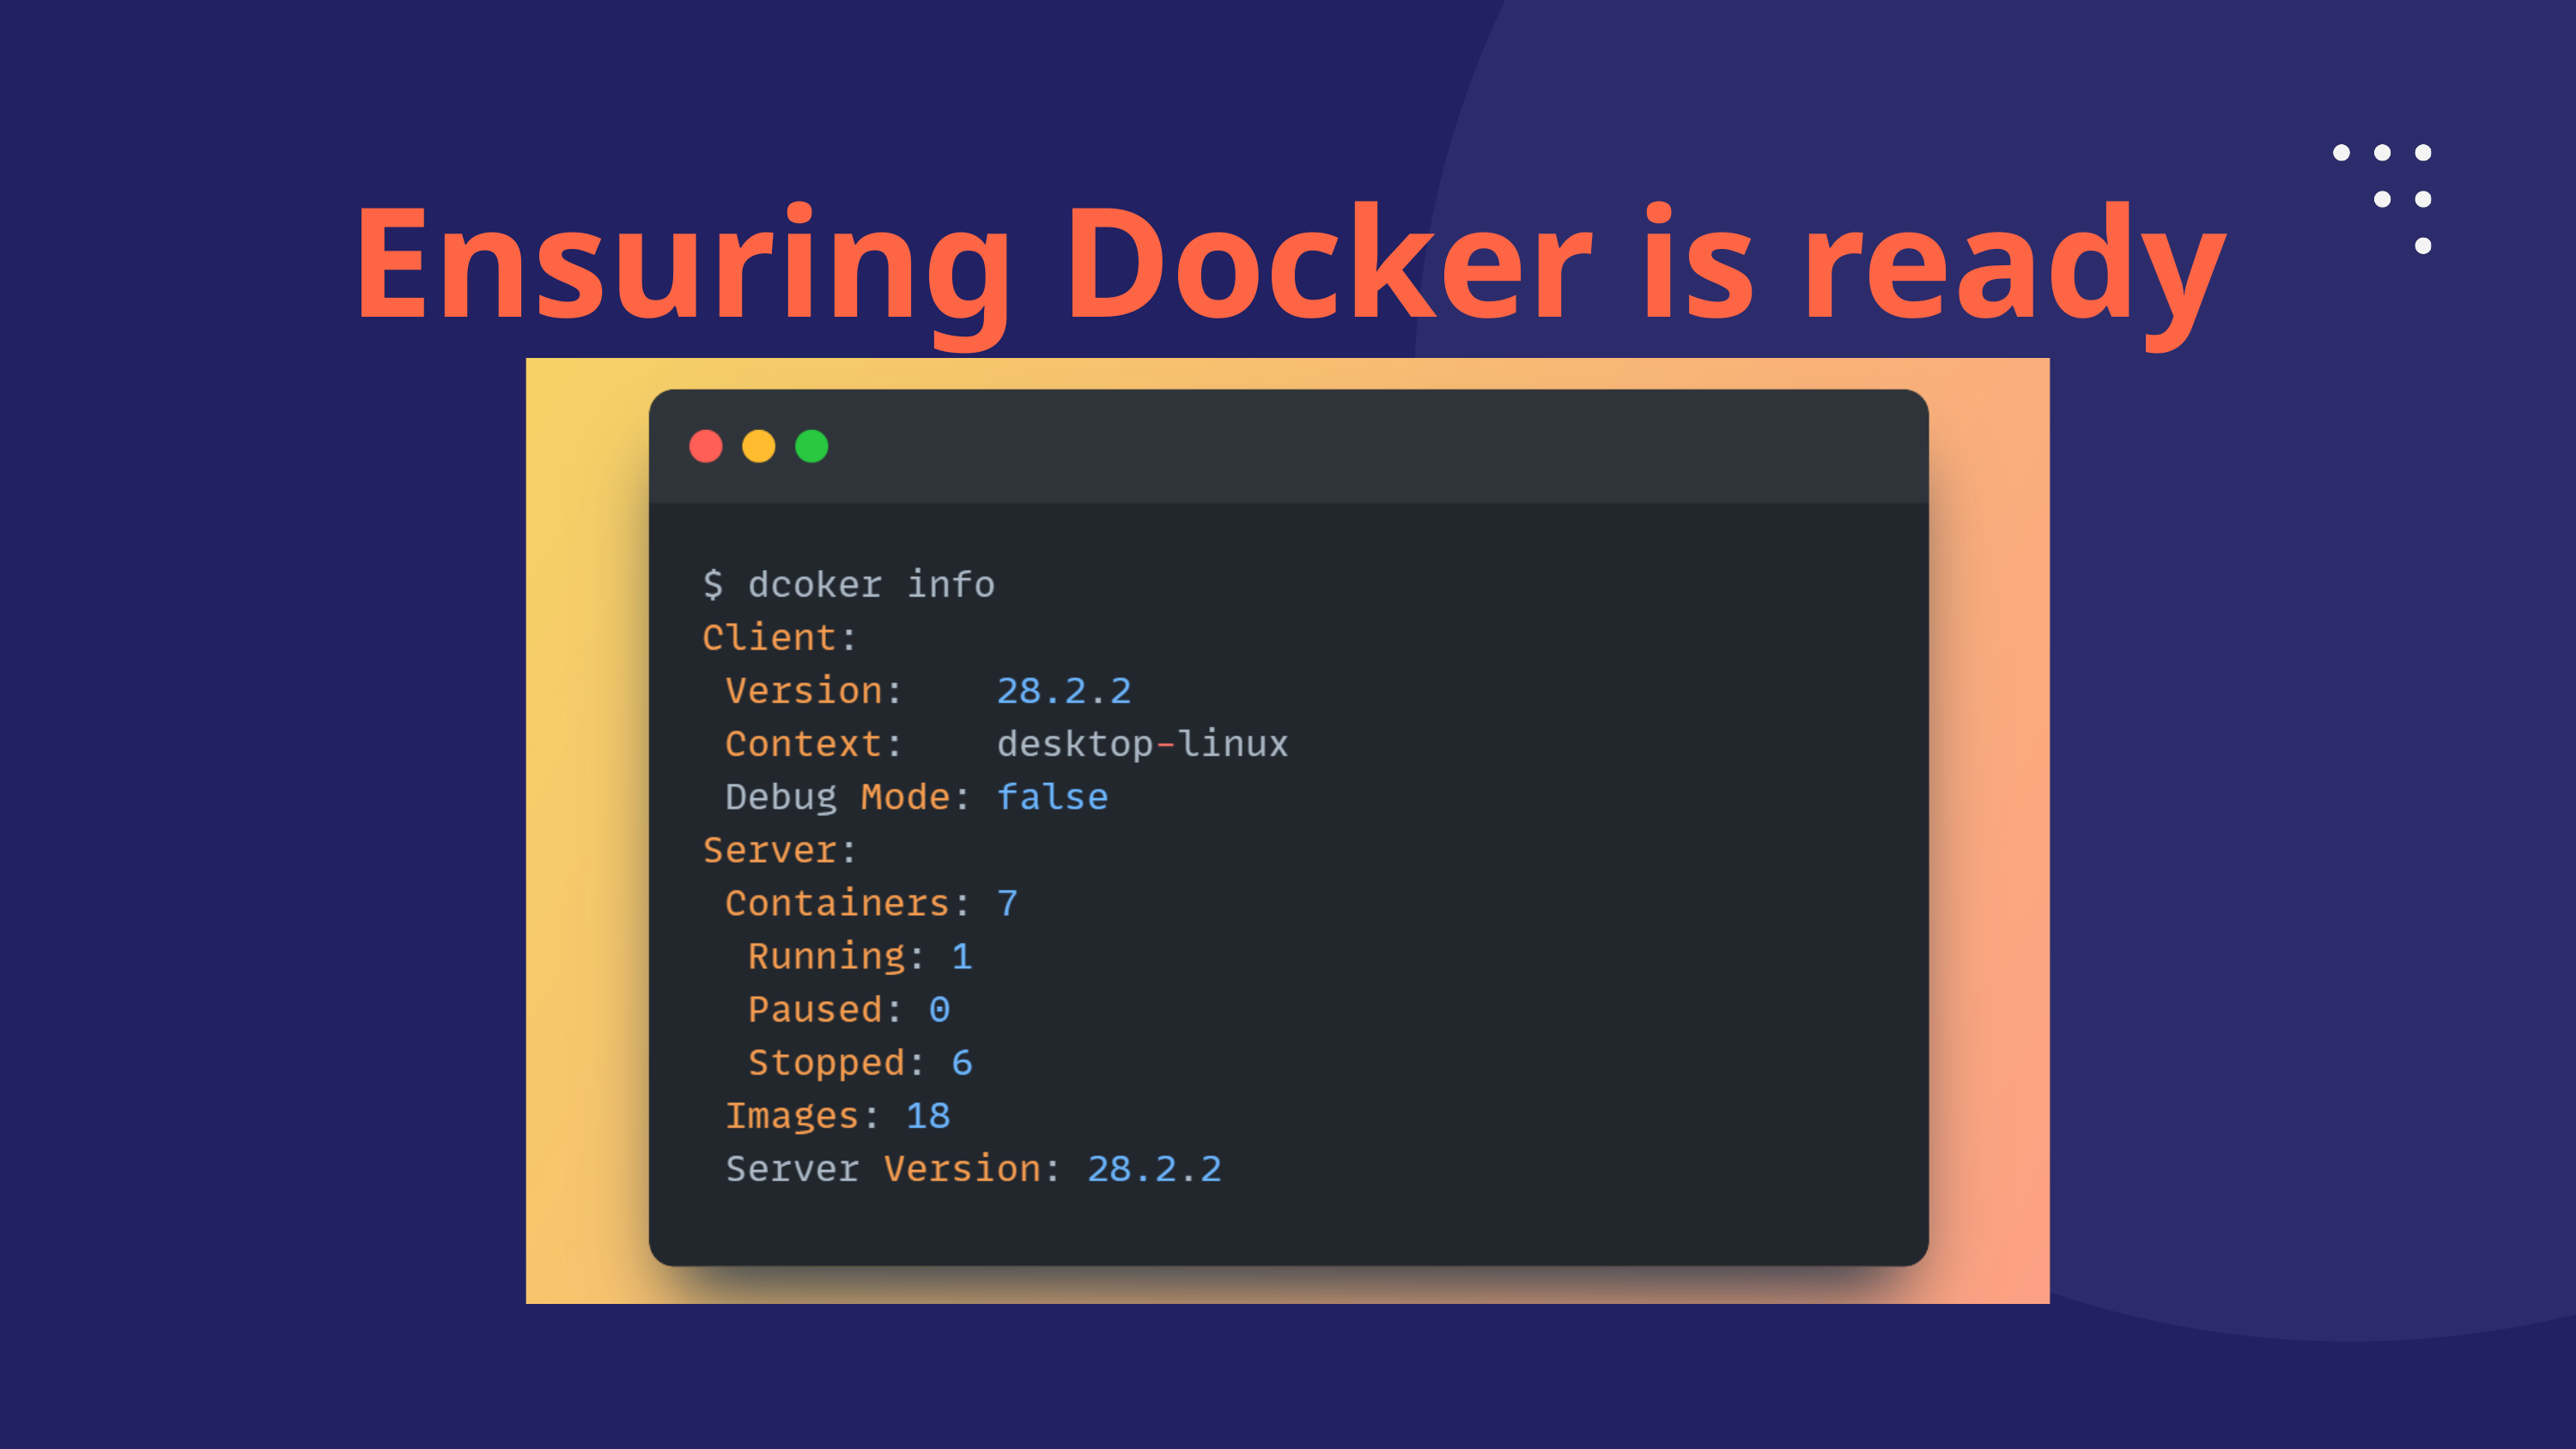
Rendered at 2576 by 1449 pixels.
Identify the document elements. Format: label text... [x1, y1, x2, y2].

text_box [1413, 0, 2576, 1342]
text_box [526, 358, 1406, 1304]
text_box Ensuring Docker is ready [157, 134, 1406, 348]
